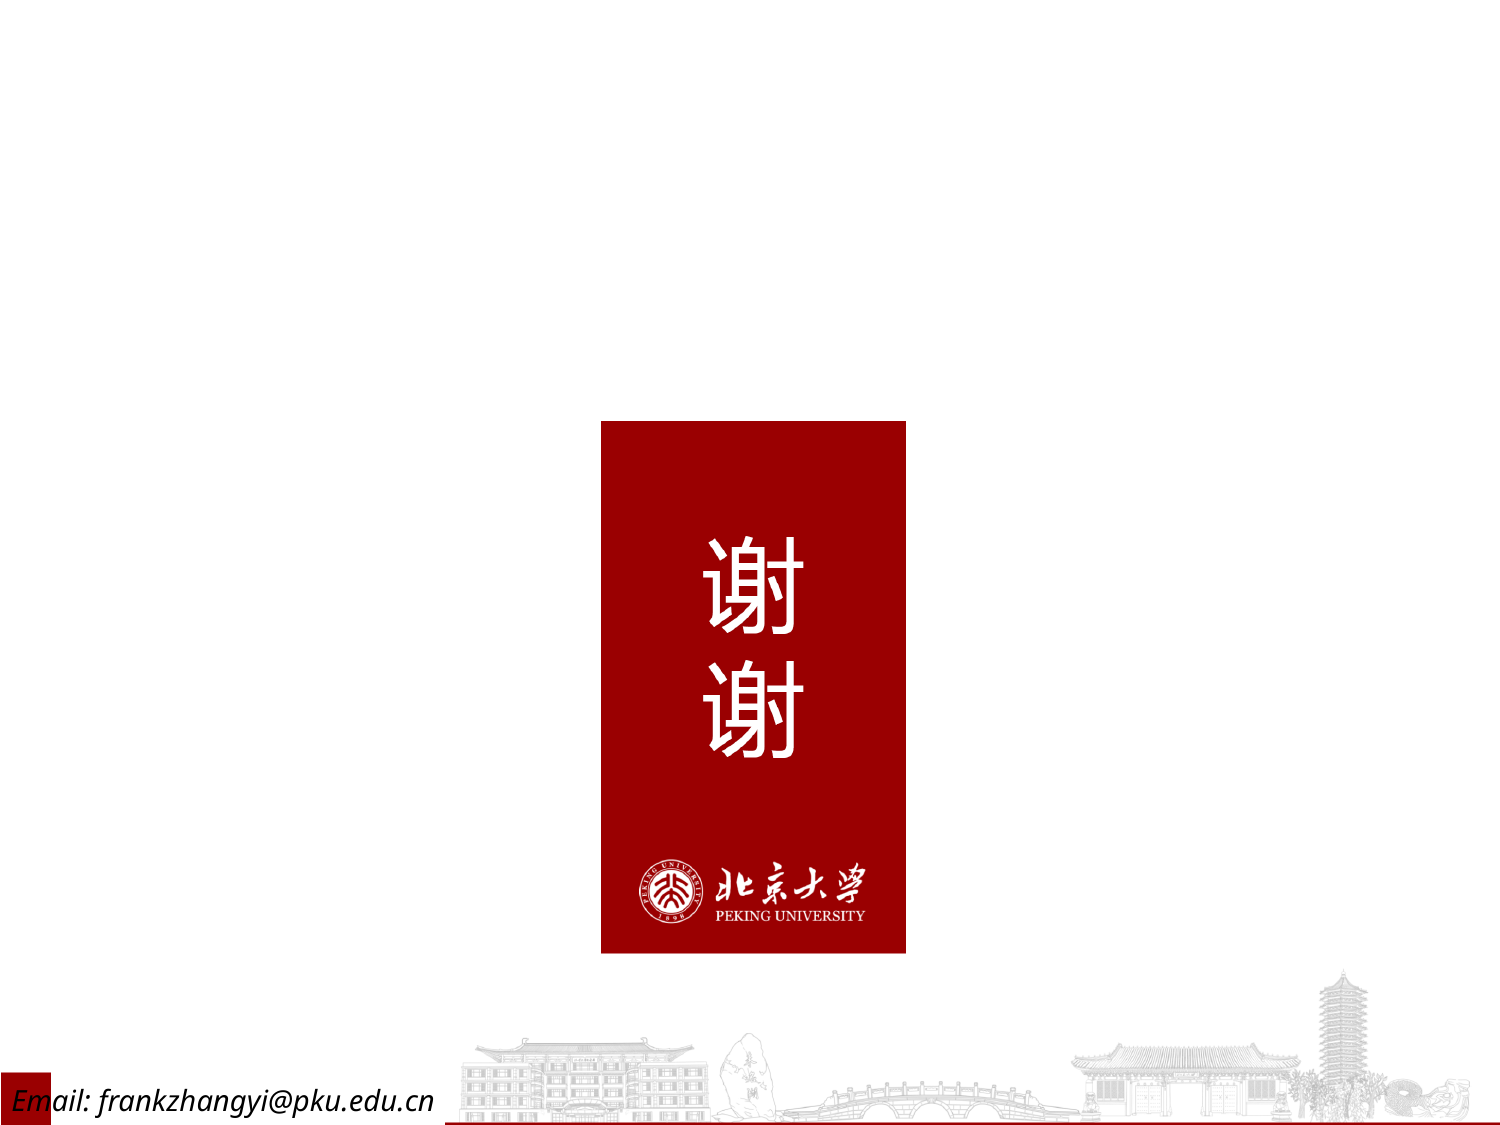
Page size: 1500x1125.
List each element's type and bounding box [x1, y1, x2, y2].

list [1, 282, 1500, 1125]
